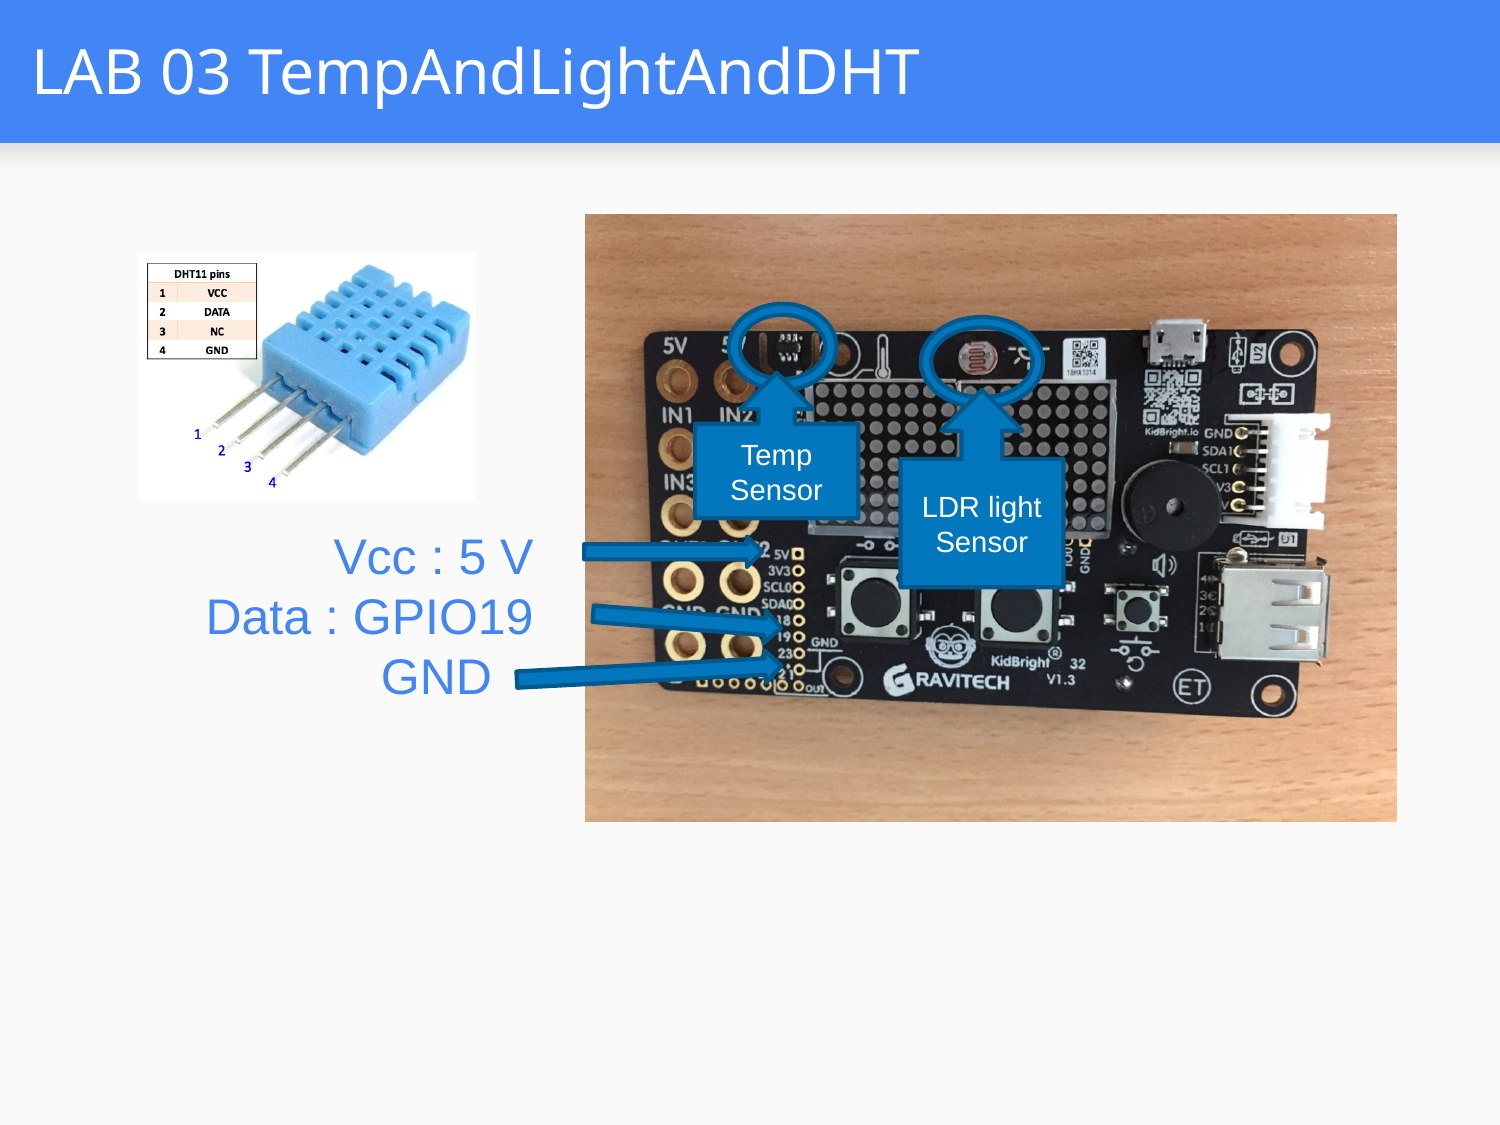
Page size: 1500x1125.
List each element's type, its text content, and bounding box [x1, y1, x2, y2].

picture [583, 212, 1397, 822]
text_box [514, 666, 578, 690]
title LAB 03 TempAndLightAndDHT [16, 3, 1464, 136]
text_box Vcc : 5 V Data : GPIO19 GND [190, 517, 549, 713]
picture [139, 254, 477, 502]
